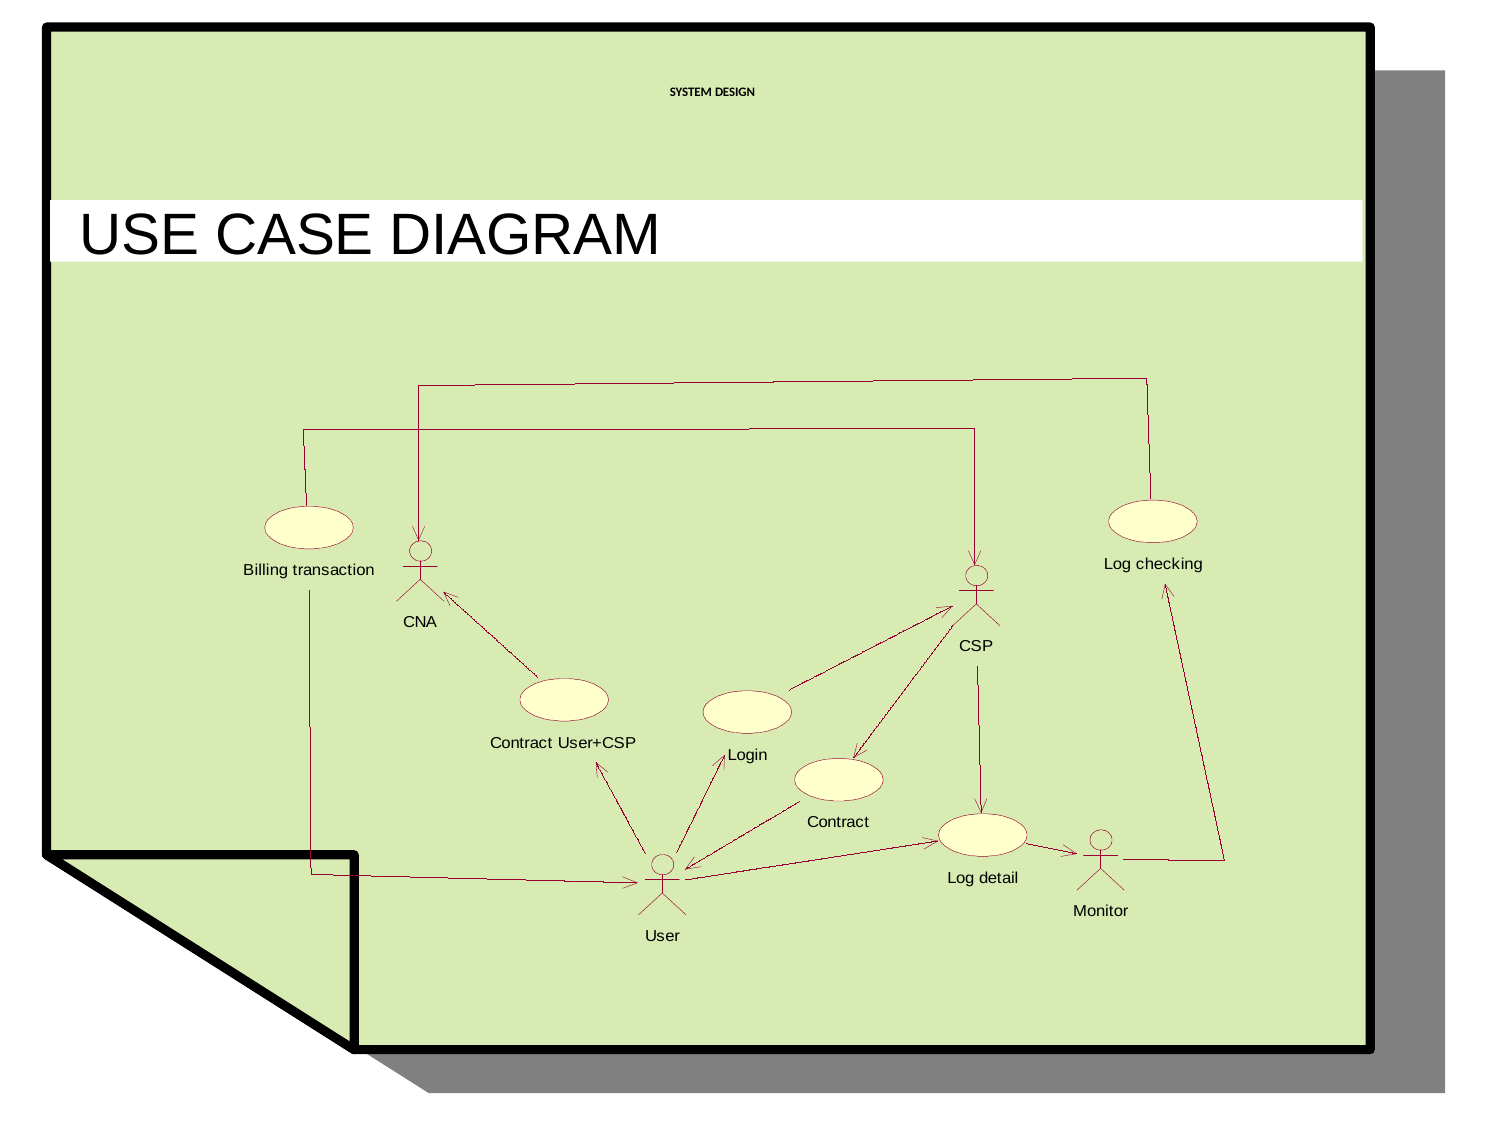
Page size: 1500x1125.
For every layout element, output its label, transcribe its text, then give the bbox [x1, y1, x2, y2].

text_box USE CASE DIAGRAM [50, 200, 1363, 262]
picture [124, 337, 1338, 1013]
title SYSTEM DESIGN [75, 45, 1350, 138]
